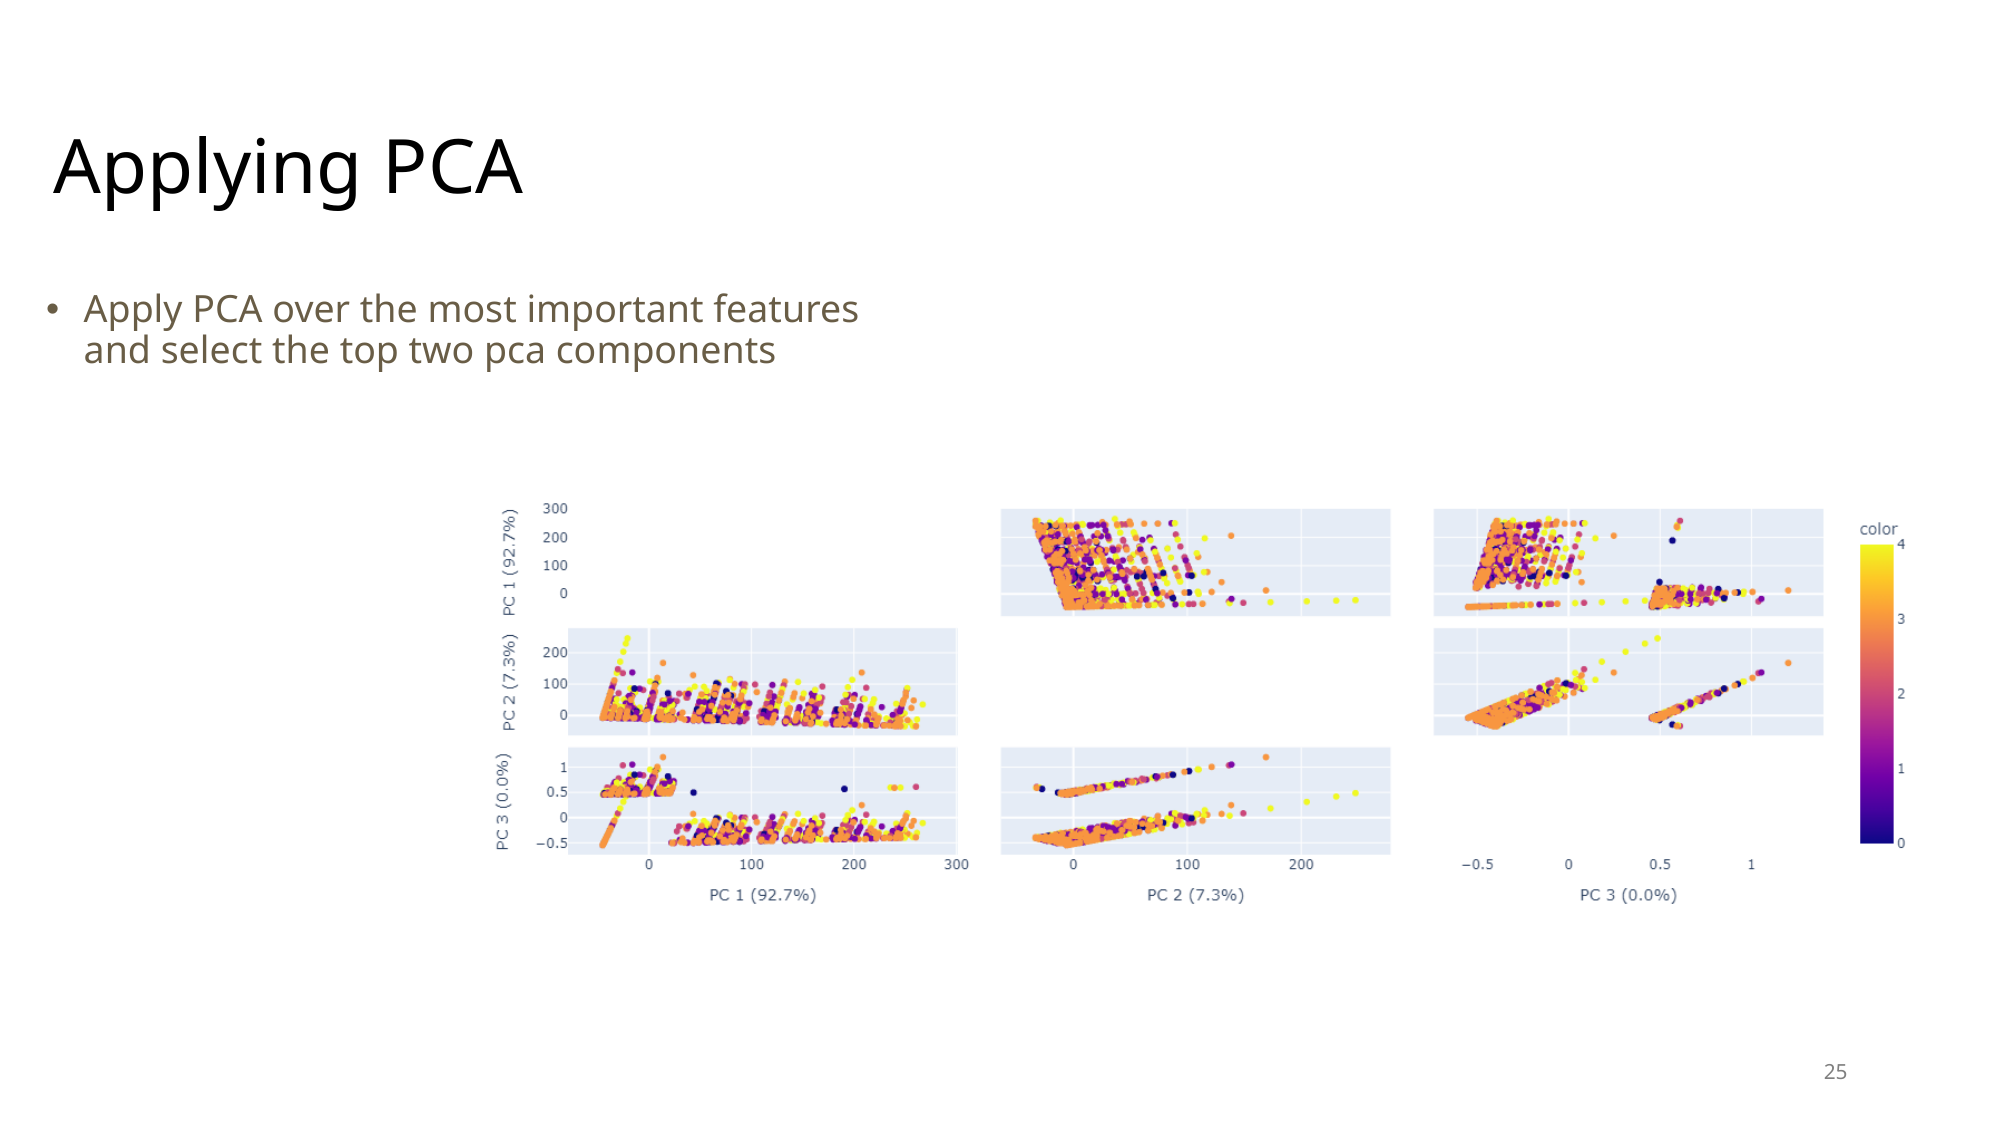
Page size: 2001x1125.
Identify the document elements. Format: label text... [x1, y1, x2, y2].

title Applying PCA [38, 117, 1764, 223]
slide_number 25 [1412, 1042, 1863, 1103]
picture [479, 442, 1926, 944]
list Apply PCA over the most important features and select the top two pca components [31, 282, 929, 468]
